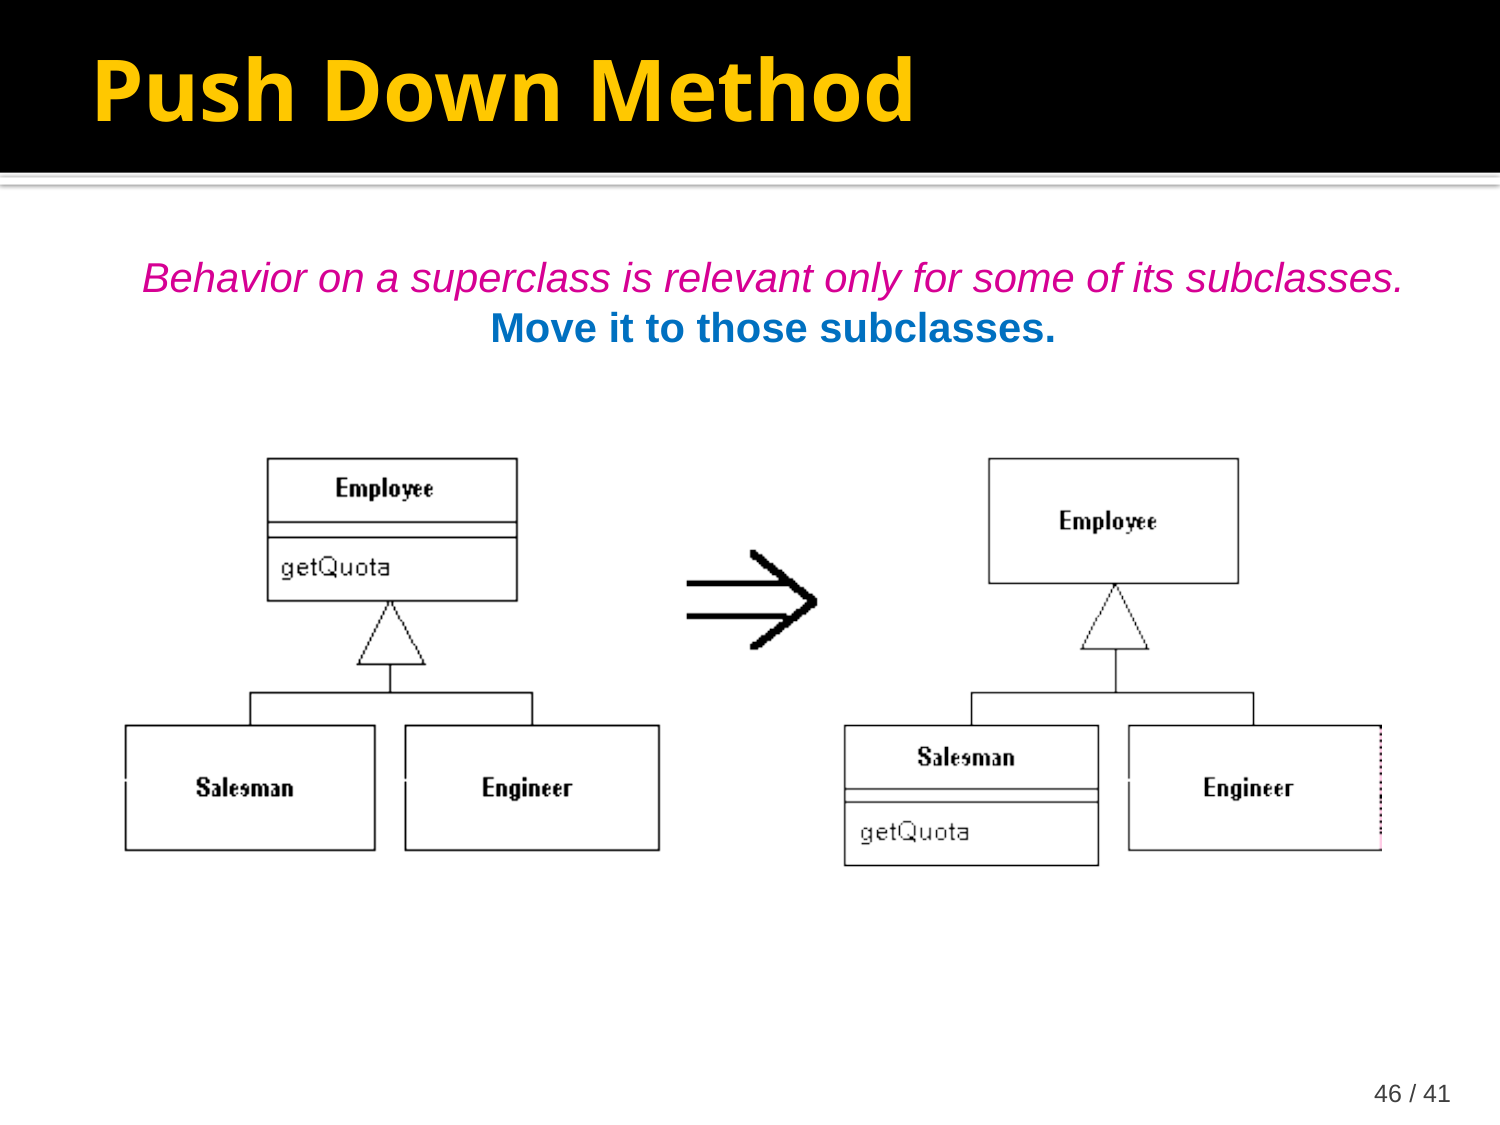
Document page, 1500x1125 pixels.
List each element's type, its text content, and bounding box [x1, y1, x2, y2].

slide_number 41 / 46 [1345, 1062, 1467, 1108]
text_box Behavior on a superclass is relevant only for some of its subclasses. Move it to those subclasses. [123, 243, 1424, 359]
picture [123, 456, 1382, 900]
title Push Down Method [75, 24, 1425, 149]
